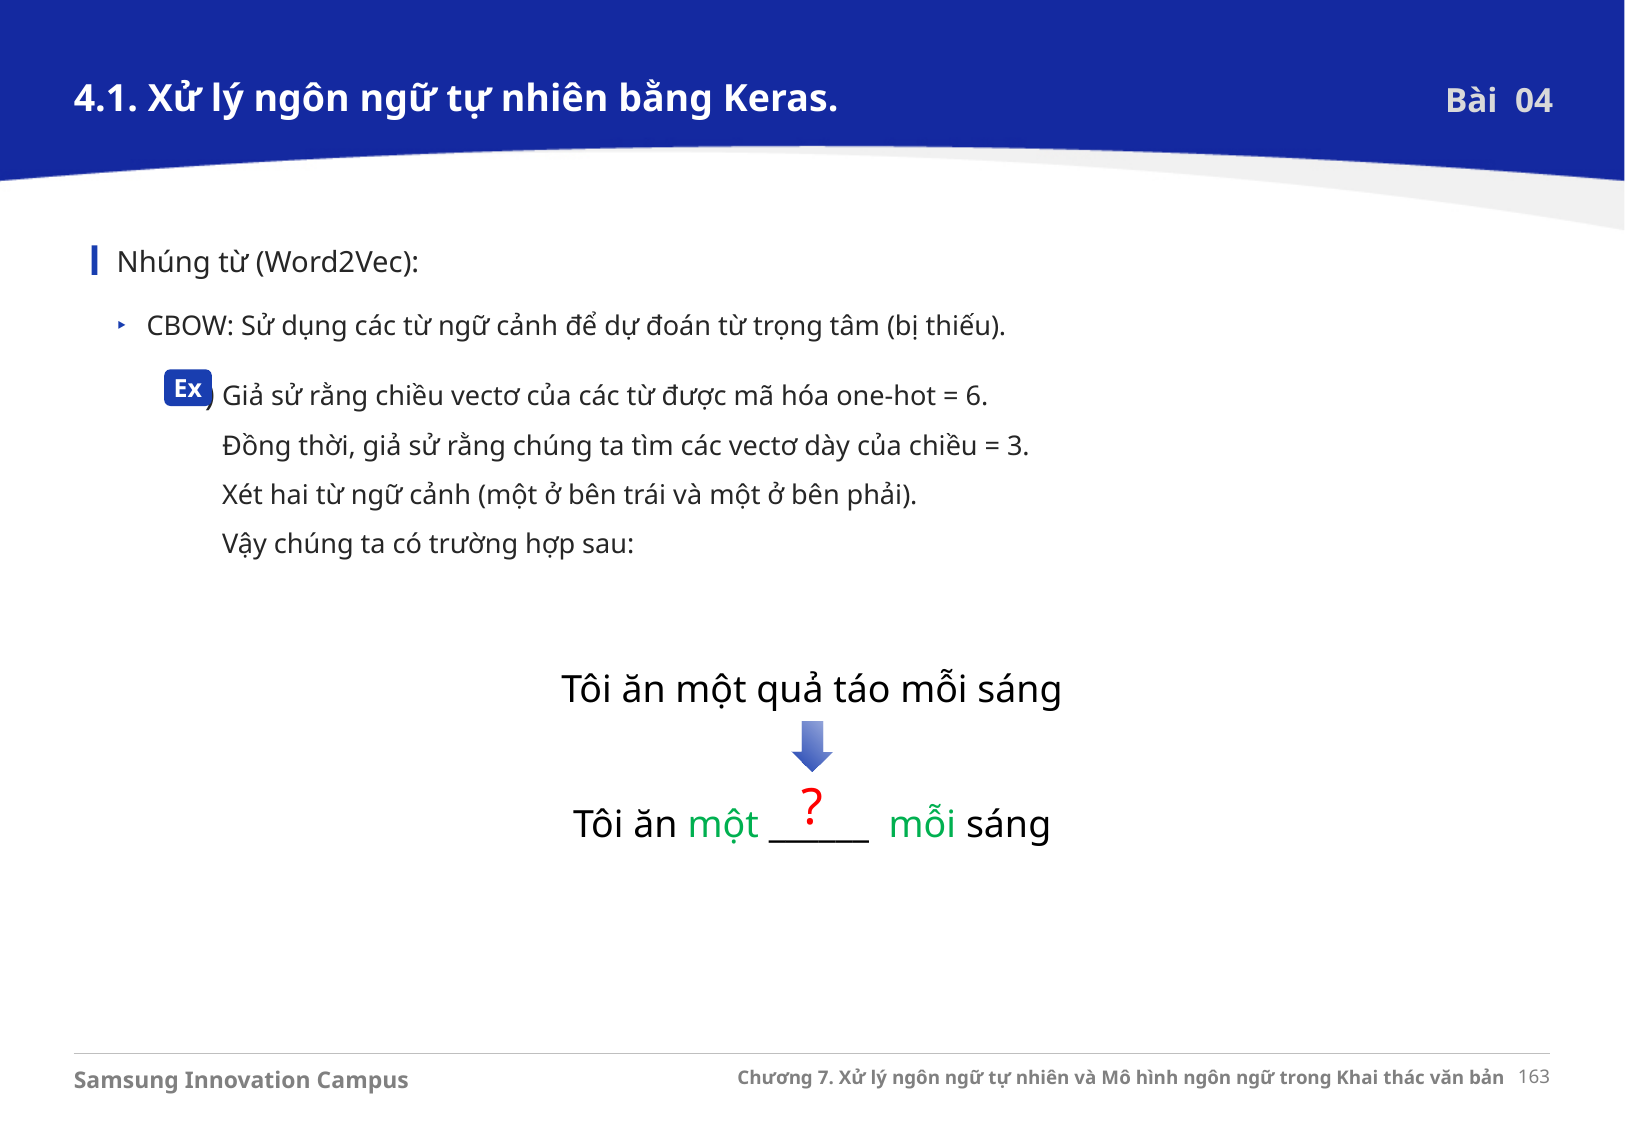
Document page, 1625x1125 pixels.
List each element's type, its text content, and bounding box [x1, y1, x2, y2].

picture [0, 0, 1625, 1125]
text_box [91, 243, 1533, 279]
text_box CBOW: Sử dụng các từ ngữ cảnh để dự đoán từ trọng tâm (bị thiếu). [116, 296, 1534, 354]
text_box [73, 73, 1554, 120]
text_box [342, 635, 1283, 848]
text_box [116, 340, 1533, 568]
